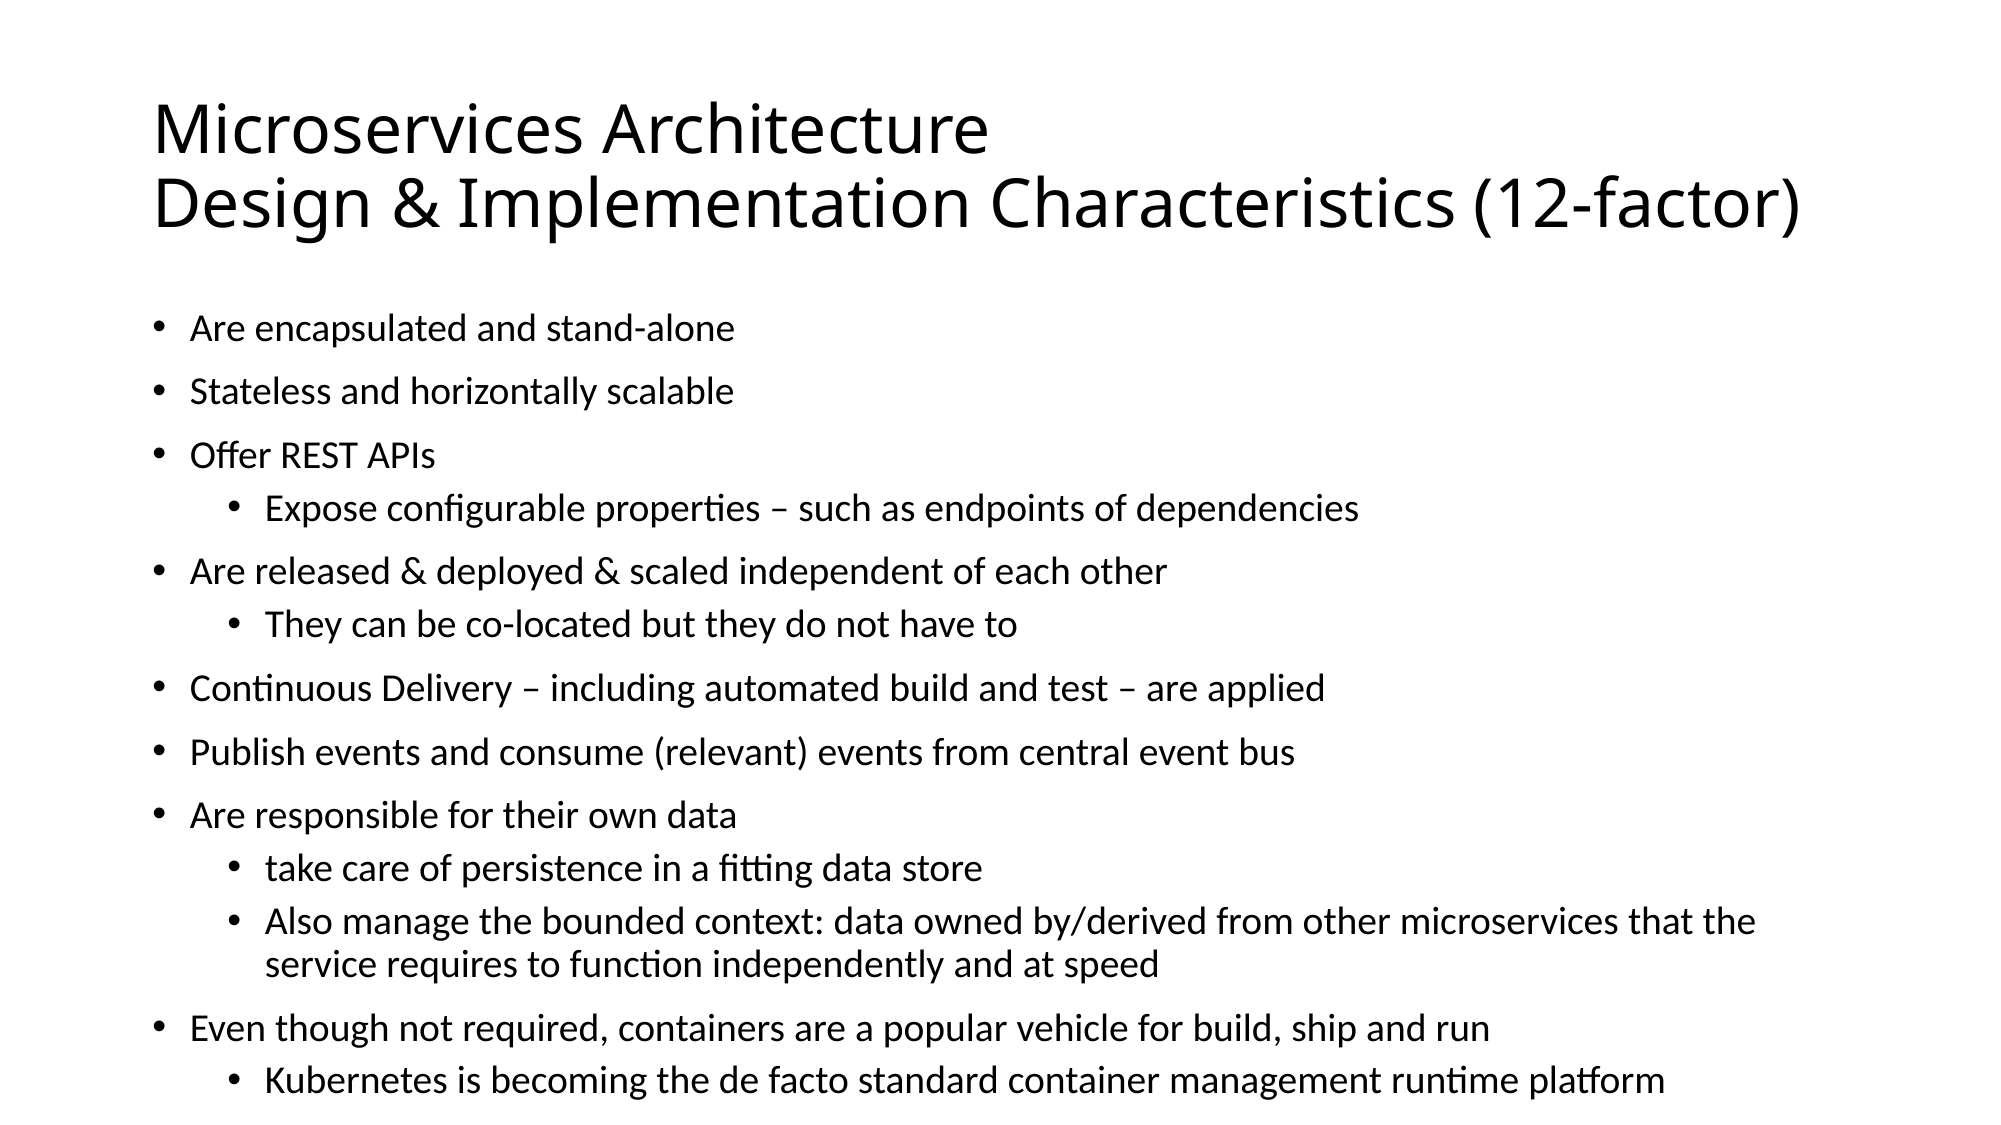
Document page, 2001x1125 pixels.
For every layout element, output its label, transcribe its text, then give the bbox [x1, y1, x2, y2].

title Microservices Architecture Design & Implementation Characteristics (12-factor) [137, 59, 1863, 278]
list Are encapsulated and stand-alone Stateless and horizontally scalable Offer REST APIs Expose configurable properties – such as endpoints of dependencies Are released & deployed & scaled independent of each other They can be co-located but they do not have to Continuous Delivery – including automated build and test – are applied Publish events and consume (relevant) events from central event bus Are responsible for their own data take care of persistence in a fitting data store Also manage the bounded context: data owned by/derived from other microservices that the service requires to function independently and at speed Even though not required, containers are a popular vehicle for build, ship and run Kubernetes is becoming the de facto standard container management runtime platform [137, 299, 1863, 1014]
